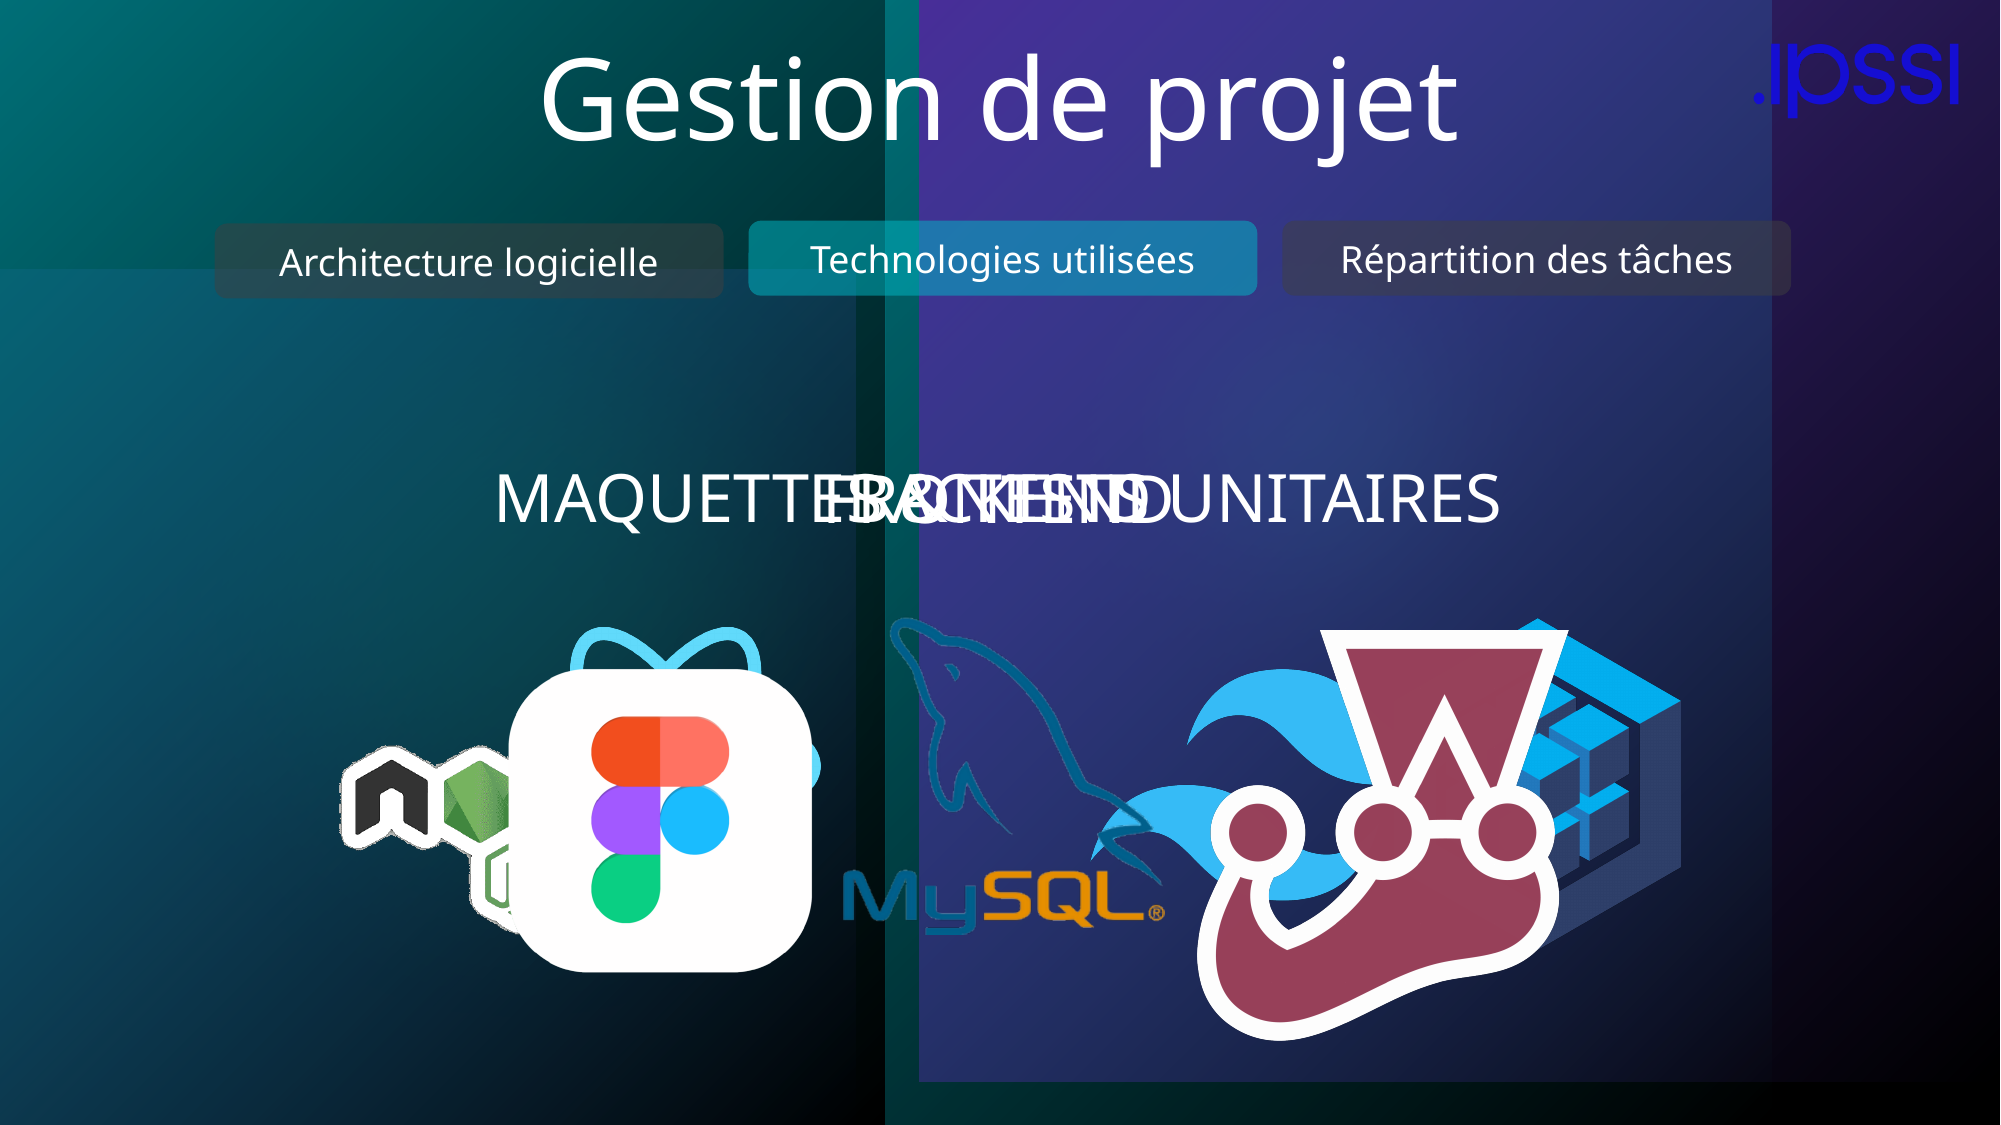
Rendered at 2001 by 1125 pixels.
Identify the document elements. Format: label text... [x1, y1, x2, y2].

text_box Architecture logicielle [214, 223, 724, 299]
title Gestion de projet [521, 34, 1476, 176]
picture [339, 572, 1681, 1069]
picture [1712, 1, 1999, 159]
text_box MAQUETTES & TESTS UNITAIRES [0, 448, 1998, 544]
text_box Technologies utilisées [748, 220, 1258, 296]
text_box Répartition des tâches [1282, 220, 1792, 296]
